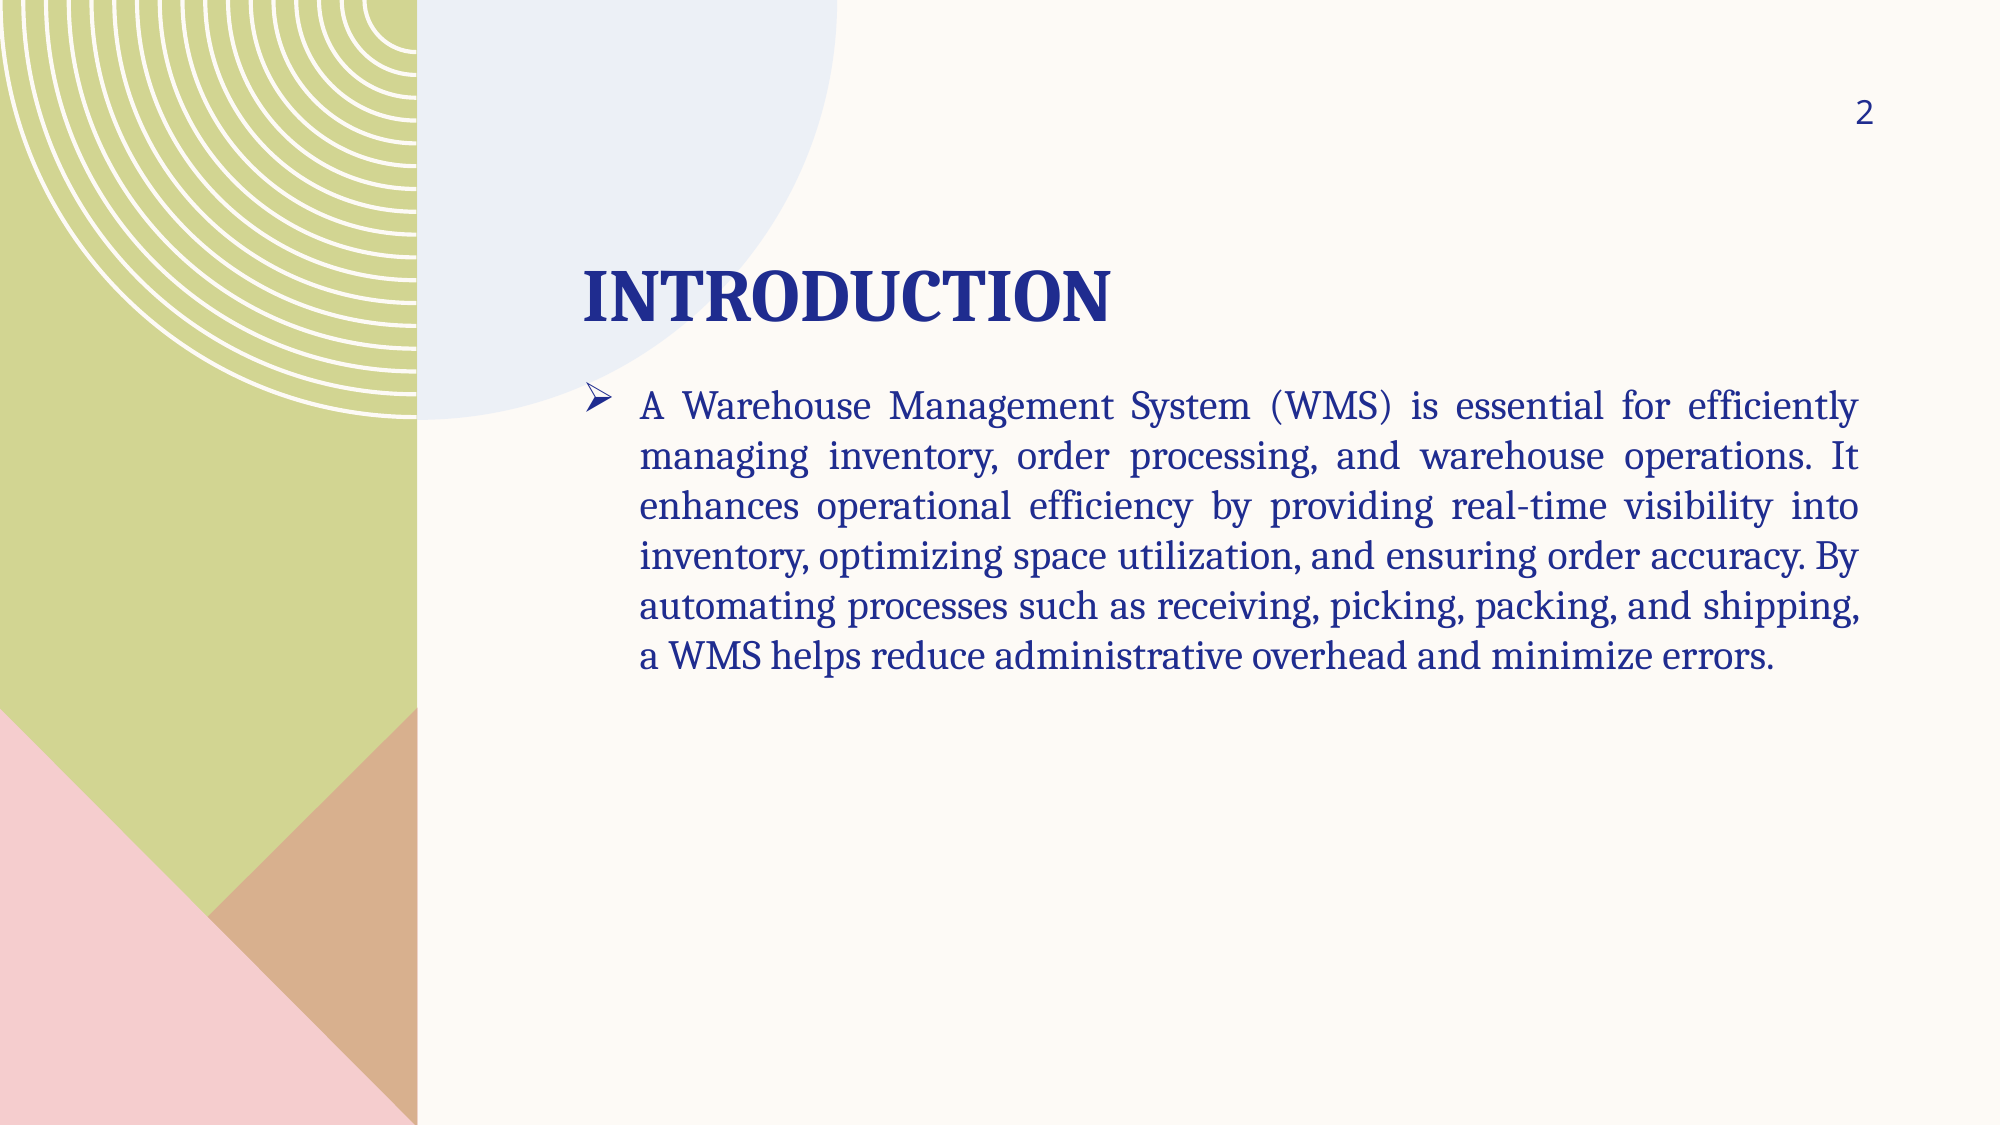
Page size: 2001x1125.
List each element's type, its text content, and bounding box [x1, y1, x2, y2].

title Introduction [567, 173, 1875, 337]
slide_number 2 [1699, 75, 1875, 153]
list A Warehouse Management System (WMS) is essential for efficiently managing inventory, order processing, and warehouse operations. It enhances operational efficiency by providing real-time visibility into inventory, optimizing space utilization, and ensuring order accuracy. By automating processes such as receiving, picking, packing, and shipping, a WMS helps reduce administrative overhead and minimize errors. [567, 377, 1875, 952]
